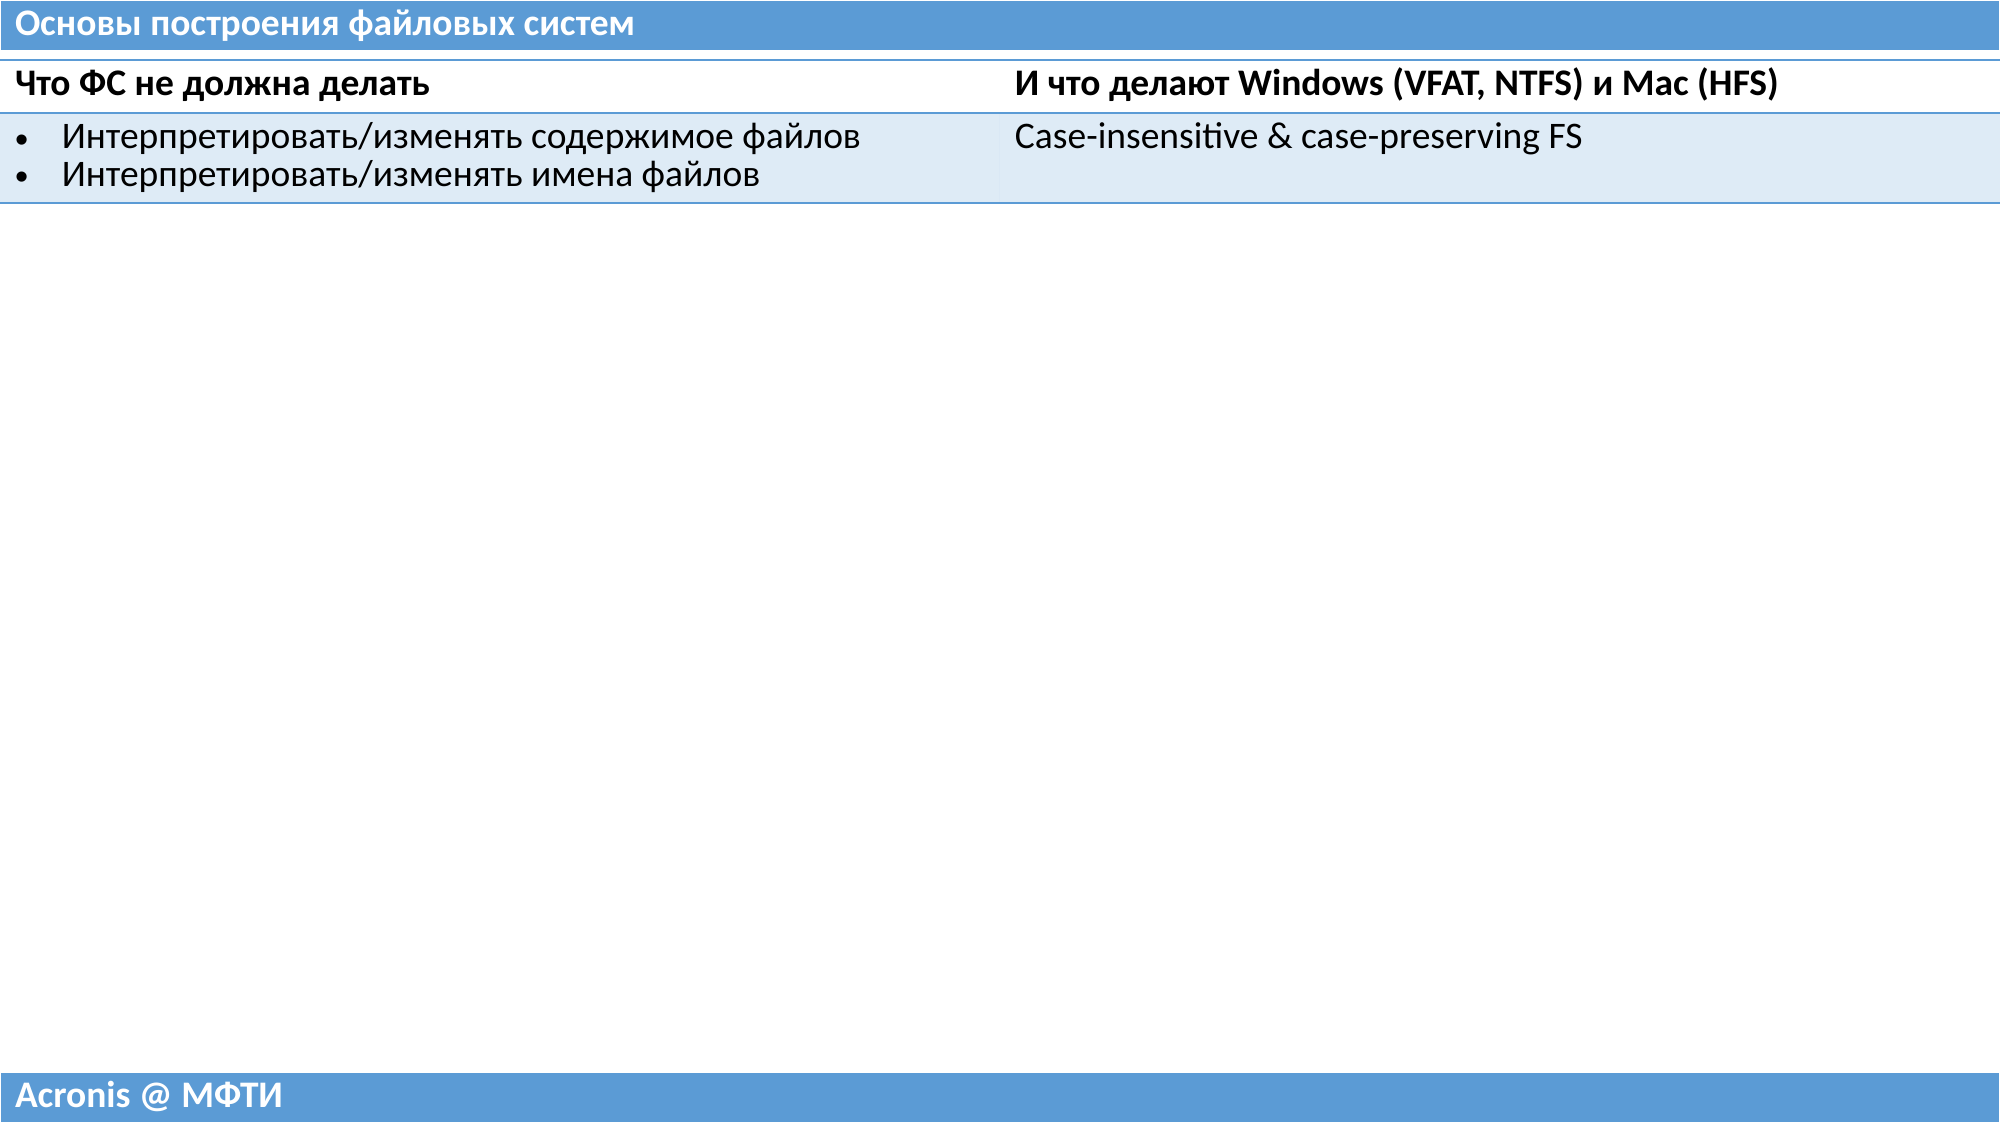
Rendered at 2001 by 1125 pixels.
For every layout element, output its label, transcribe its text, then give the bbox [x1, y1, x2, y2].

table_header Acronis @ МФТИ [1, 1073, 1999, 1122]
table_header И что делают Windows (VFAT, NTFS) и Mac (HFS) [1000, 61, 2000, 112]
table_header Что ФС не должна делать [0, 61, 1000, 112]
table_cell Интерпретировать/изменять содержимое файлов Интерпретировать/изменять имена файлов [0, 114, 1000, 202]
table_cell Case-insensitive & case-preserving FS [1000, 114, 2000, 202]
table_header Основы построения файловых систем [1, 1, 1999, 50]
